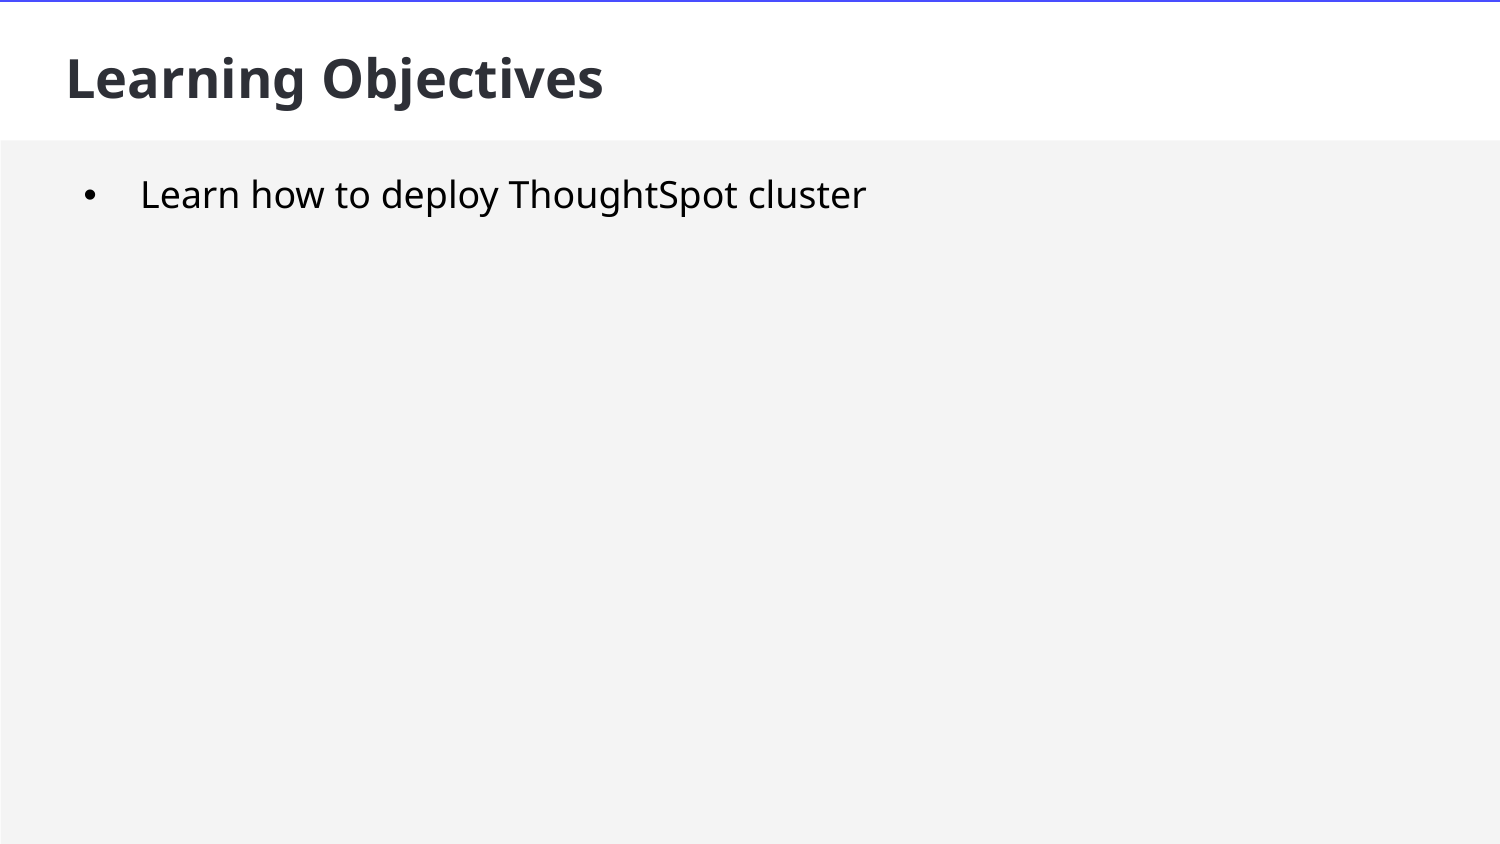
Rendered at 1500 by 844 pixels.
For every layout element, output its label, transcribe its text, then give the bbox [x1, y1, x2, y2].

title Learning Objectives [50, 6, 1475, 148]
list Learn how to deploy ThoughtSpot cluster [50, 147, 1400, 683]
